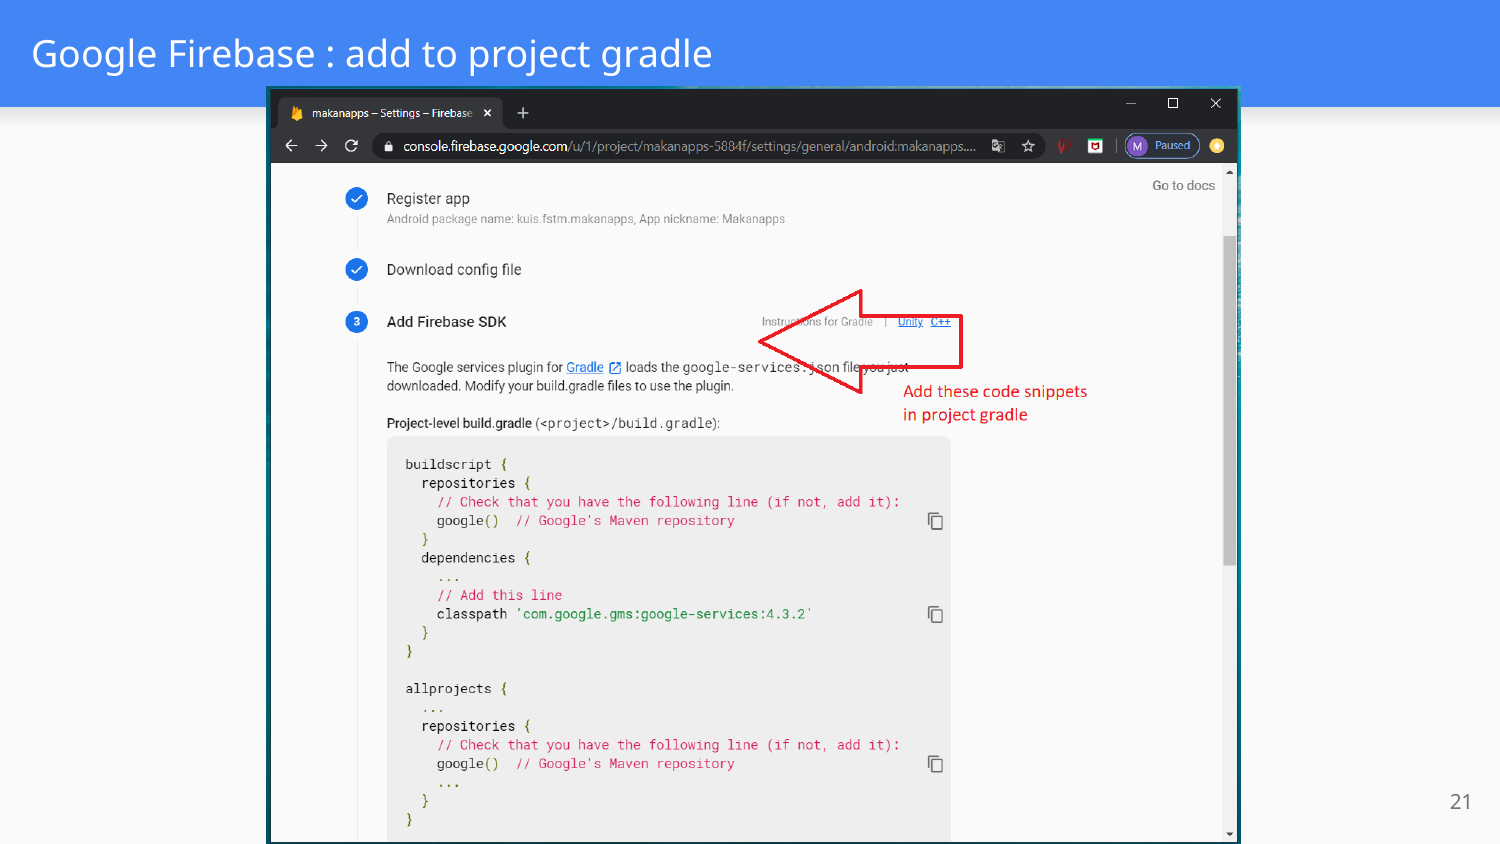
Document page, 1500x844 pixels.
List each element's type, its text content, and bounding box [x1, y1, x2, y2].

title Google Firebase : add to project gradle [16, 2, 1464, 102]
slide_number 21 [1398, 770, 1489, 835]
picture [266, 86, 1241, 844]
